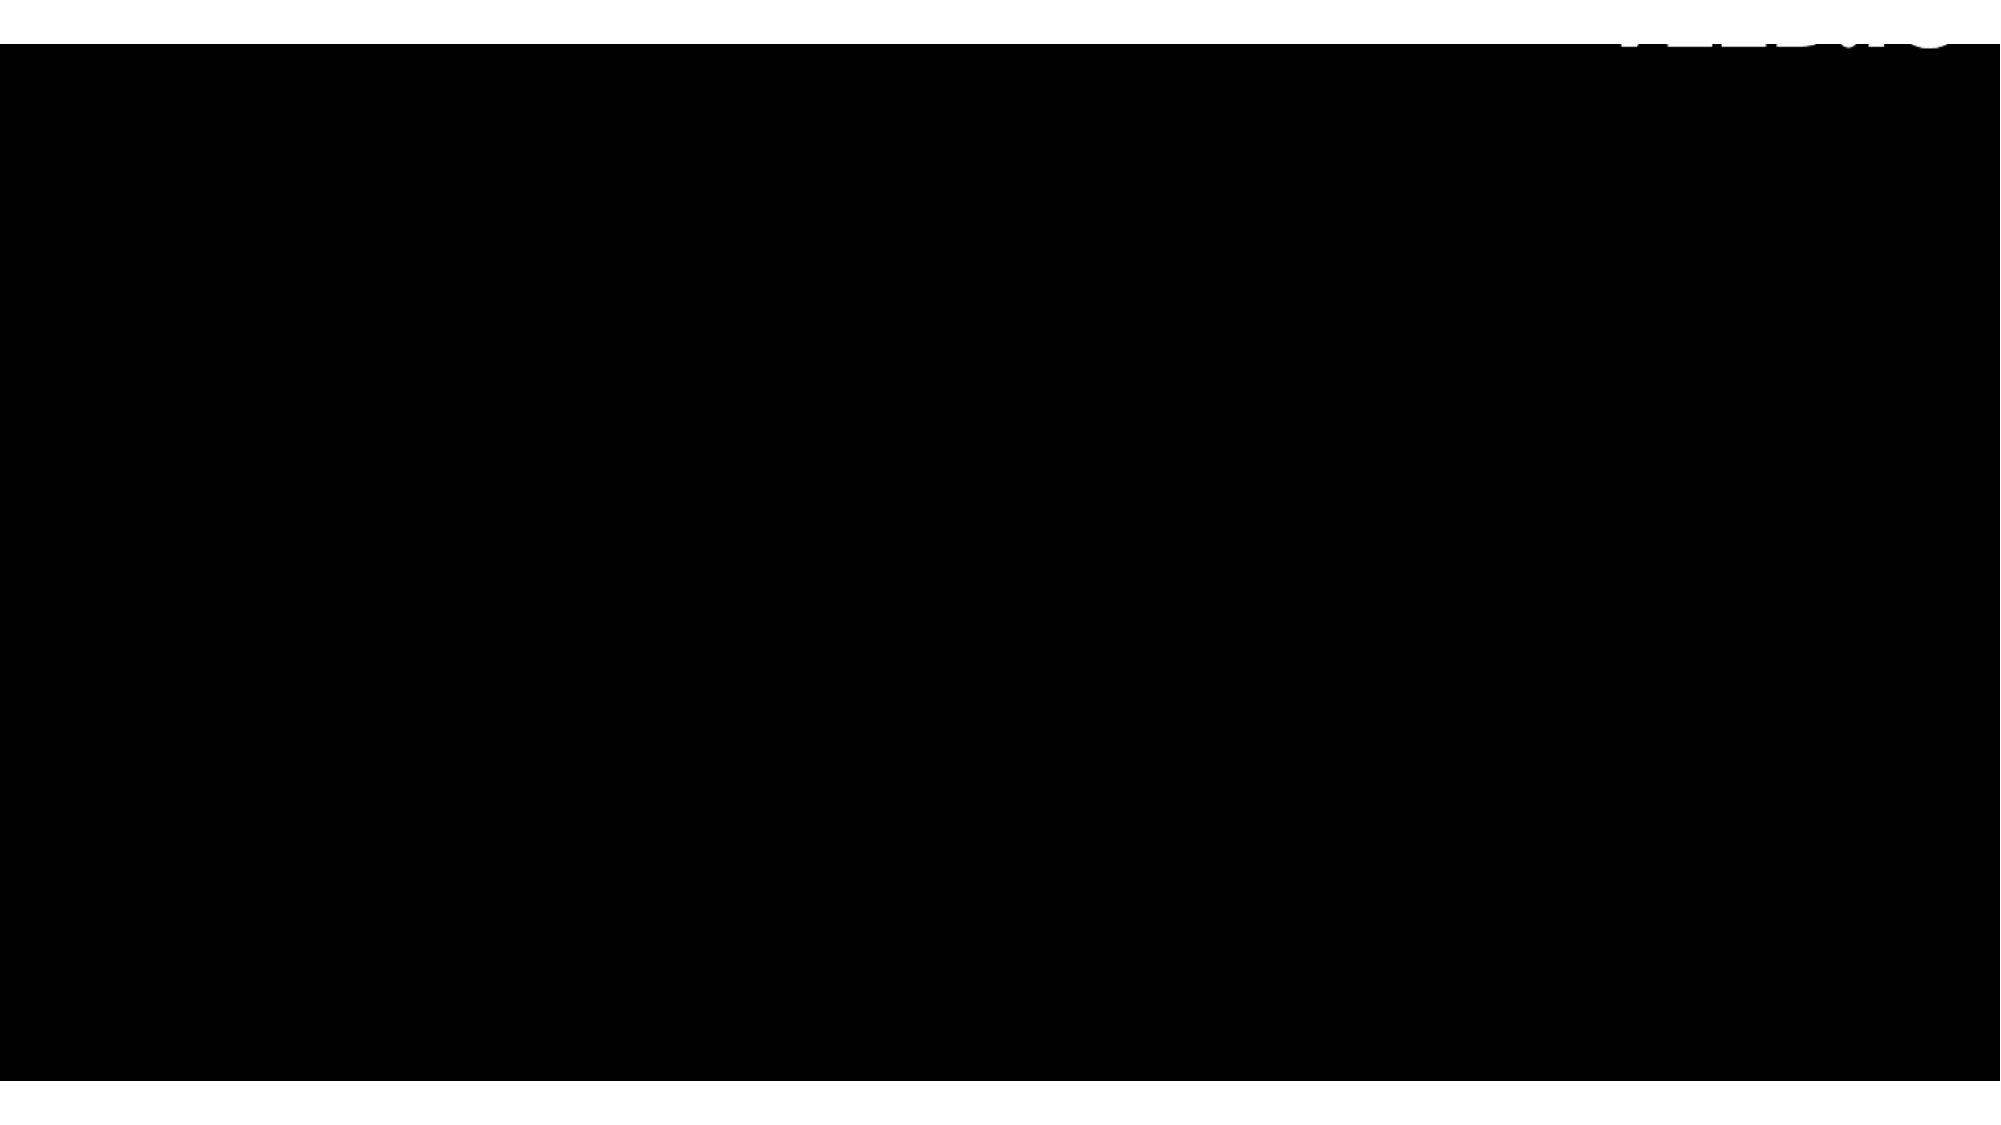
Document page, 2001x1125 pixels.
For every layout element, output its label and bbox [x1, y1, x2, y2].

text_box [0, 43, 2000, 1082]
